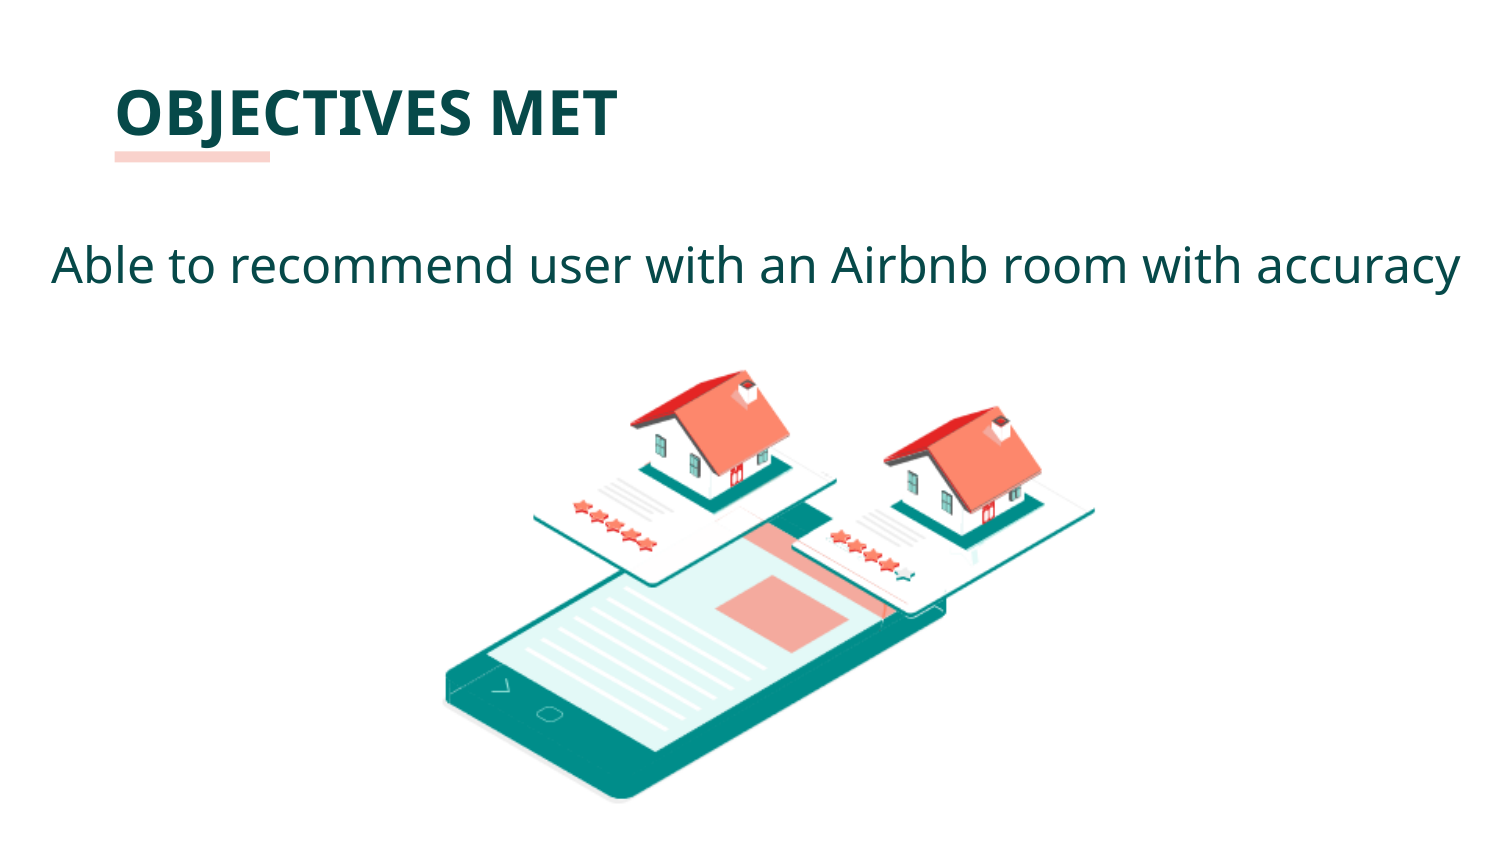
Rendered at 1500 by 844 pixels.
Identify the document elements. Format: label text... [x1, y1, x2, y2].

title OBJECTIVES MET [99, 58, 1498, 153]
text_box [114, 151, 270, 163]
title Able to recommend user with an Airbnb room with accuracy [0, 245, 1500, 309]
picture [395, 338, 1117, 810]
